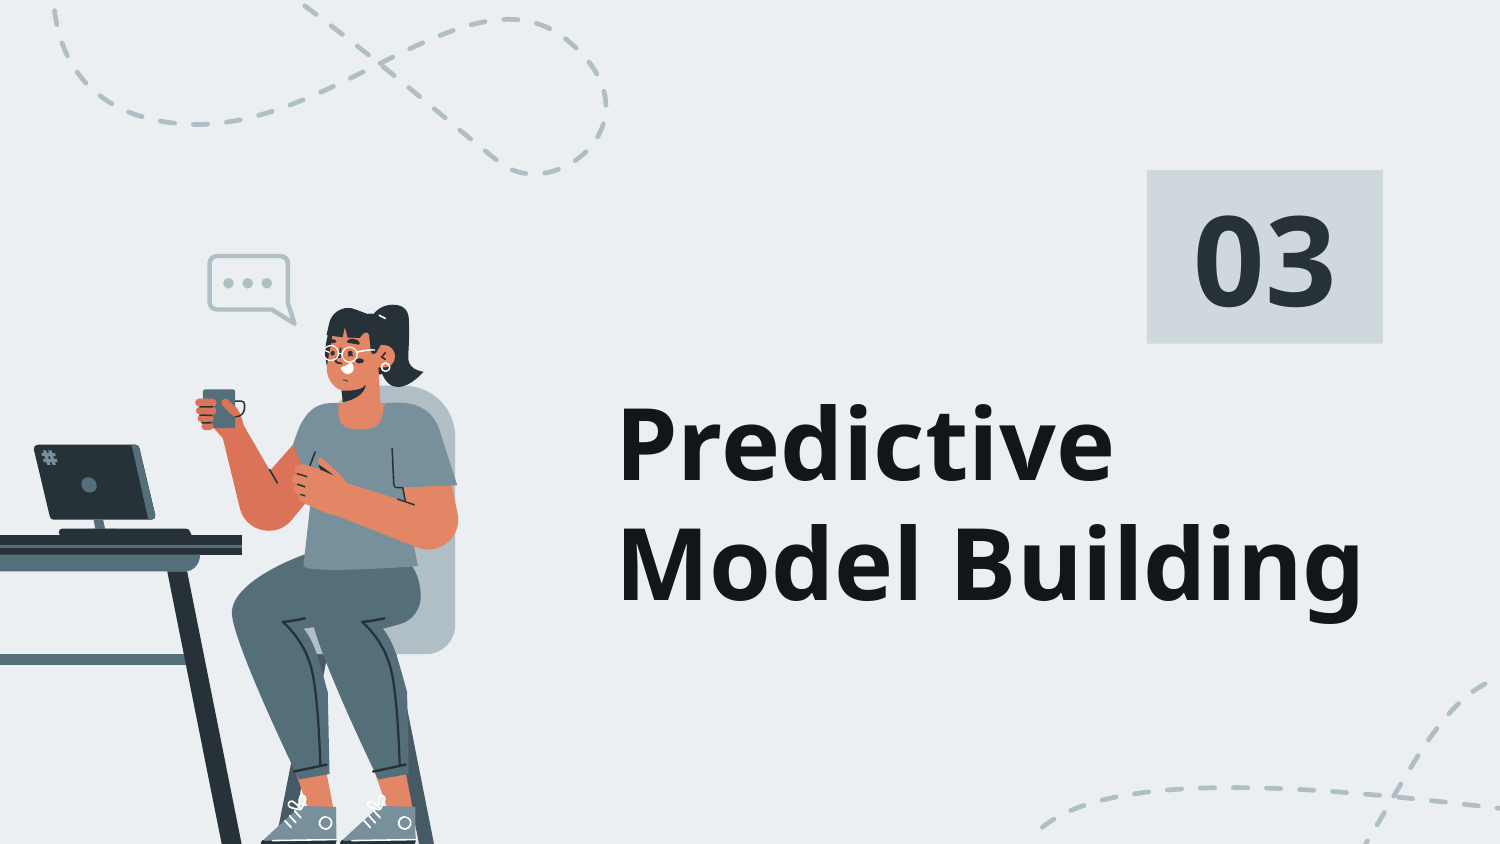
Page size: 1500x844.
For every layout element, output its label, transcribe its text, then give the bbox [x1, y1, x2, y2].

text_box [207, 253, 298, 327]
title 03 [1146, 170, 1383, 344]
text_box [194, 304, 461, 844]
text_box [0, 444, 245, 844]
title Predictive Model Building [600, 376, 1383, 636]
